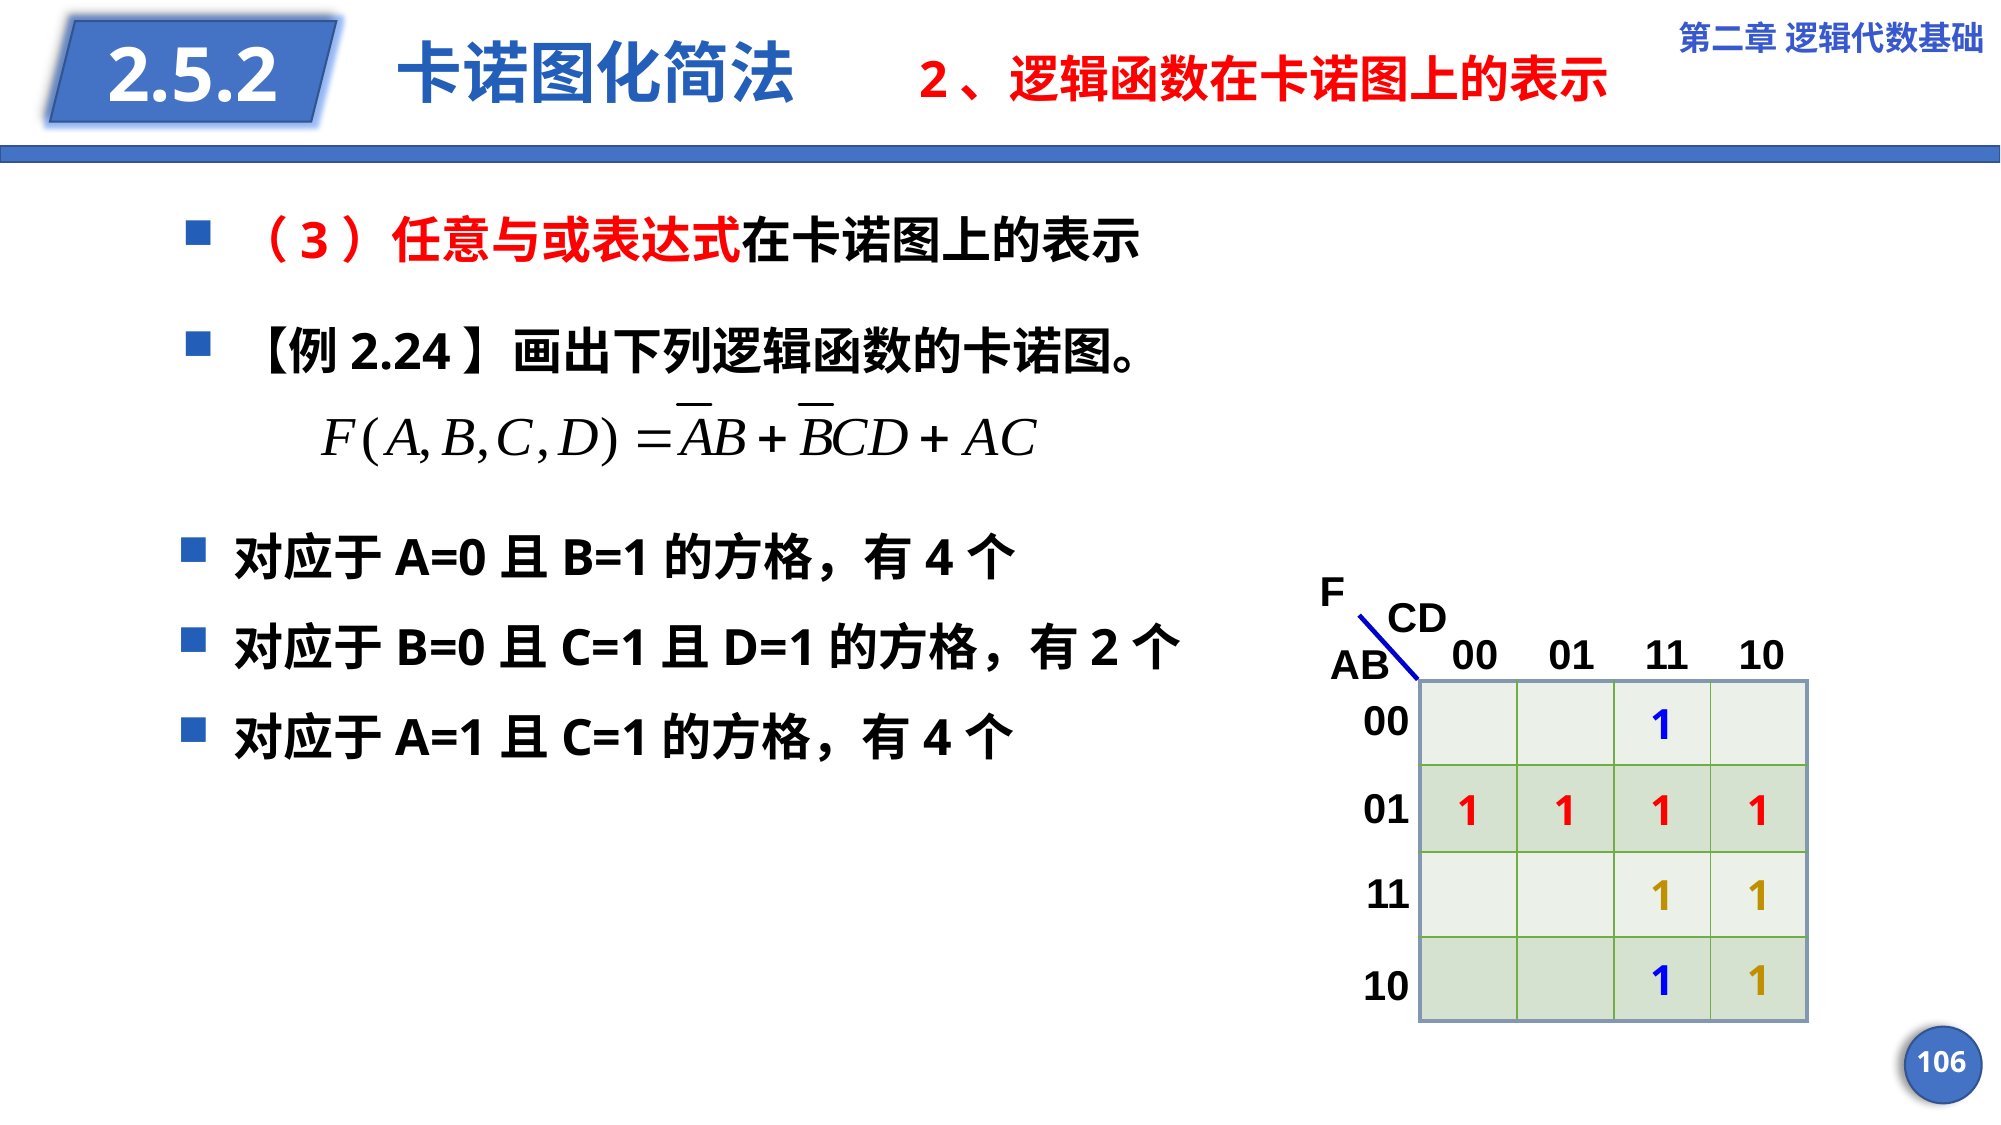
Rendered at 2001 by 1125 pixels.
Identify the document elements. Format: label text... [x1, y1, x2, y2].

table_cell 1 [1615, 938, 1710, 1019]
text_box 11 [1629, 620, 1704, 686]
slide_number 106 [1895, 1033, 1989, 1094]
text_box 01 [1533, 620, 1610, 686]
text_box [311, 391, 1050, 479]
table_cell [1518, 853, 1613, 936]
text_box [1356, 617, 1421, 677]
title 卡诺图化简法 2、逻辑函数在卡诺图上的表示 [380, 16, 1646, 137]
text_box CD [1372, 583, 1463, 649]
table_cell 1 [1615, 766, 1710, 851]
text_box 【例2.24】画出下列逻辑函数的卡诺图。 [167, 281, 1168, 387]
table_cell [1422, 853, 1516, 936]
text_box 11 [1351, 859, 1426, 925]
table_cell 1 [1711, 938, 1805, 1019]
text_box 10 [1348, 951, 1425, 1017]
table_cell 1 [1615, 853, 1710, 936]
text_box 2.5.2 [48, 20, 338, 123]
table_header [1518, 683, 1613, 764]
table_header [1711, 683, 1805, 764]
text_box 00 [1348, 685, 1425, 751]
table_header 1 [1615, 683, 1710, 764]
table_cell [1518, 938, 1613, 1019]
text_box 00 [1436, 620, 1514, 686]
text_box AB [1315, 630, 1406, 696]
text_box F [1304, 557, 1360, 622]
table_cell 1 [1518, 766, 1613, 851]
text_box 01 [1348, 774, 1425, 840]
table_cell [1422, 938, 1516, 1019]
text_box 10 [1723, 620, 1800, 686]
footer 第二章 逻辑代数基础 [1659, 0, 2000, 83]
table_cell 1 [1711, 766, 1805, 851]
table_cell 1 [1422, 766, 1516, 851]
table_cell 1 [1711, 853, 1805, 936]
table_header [1422, 683, 1516, 764]
text_box （3）任意与或表达式在卡诺图上的表示 [167, 171, 1812, 276]
